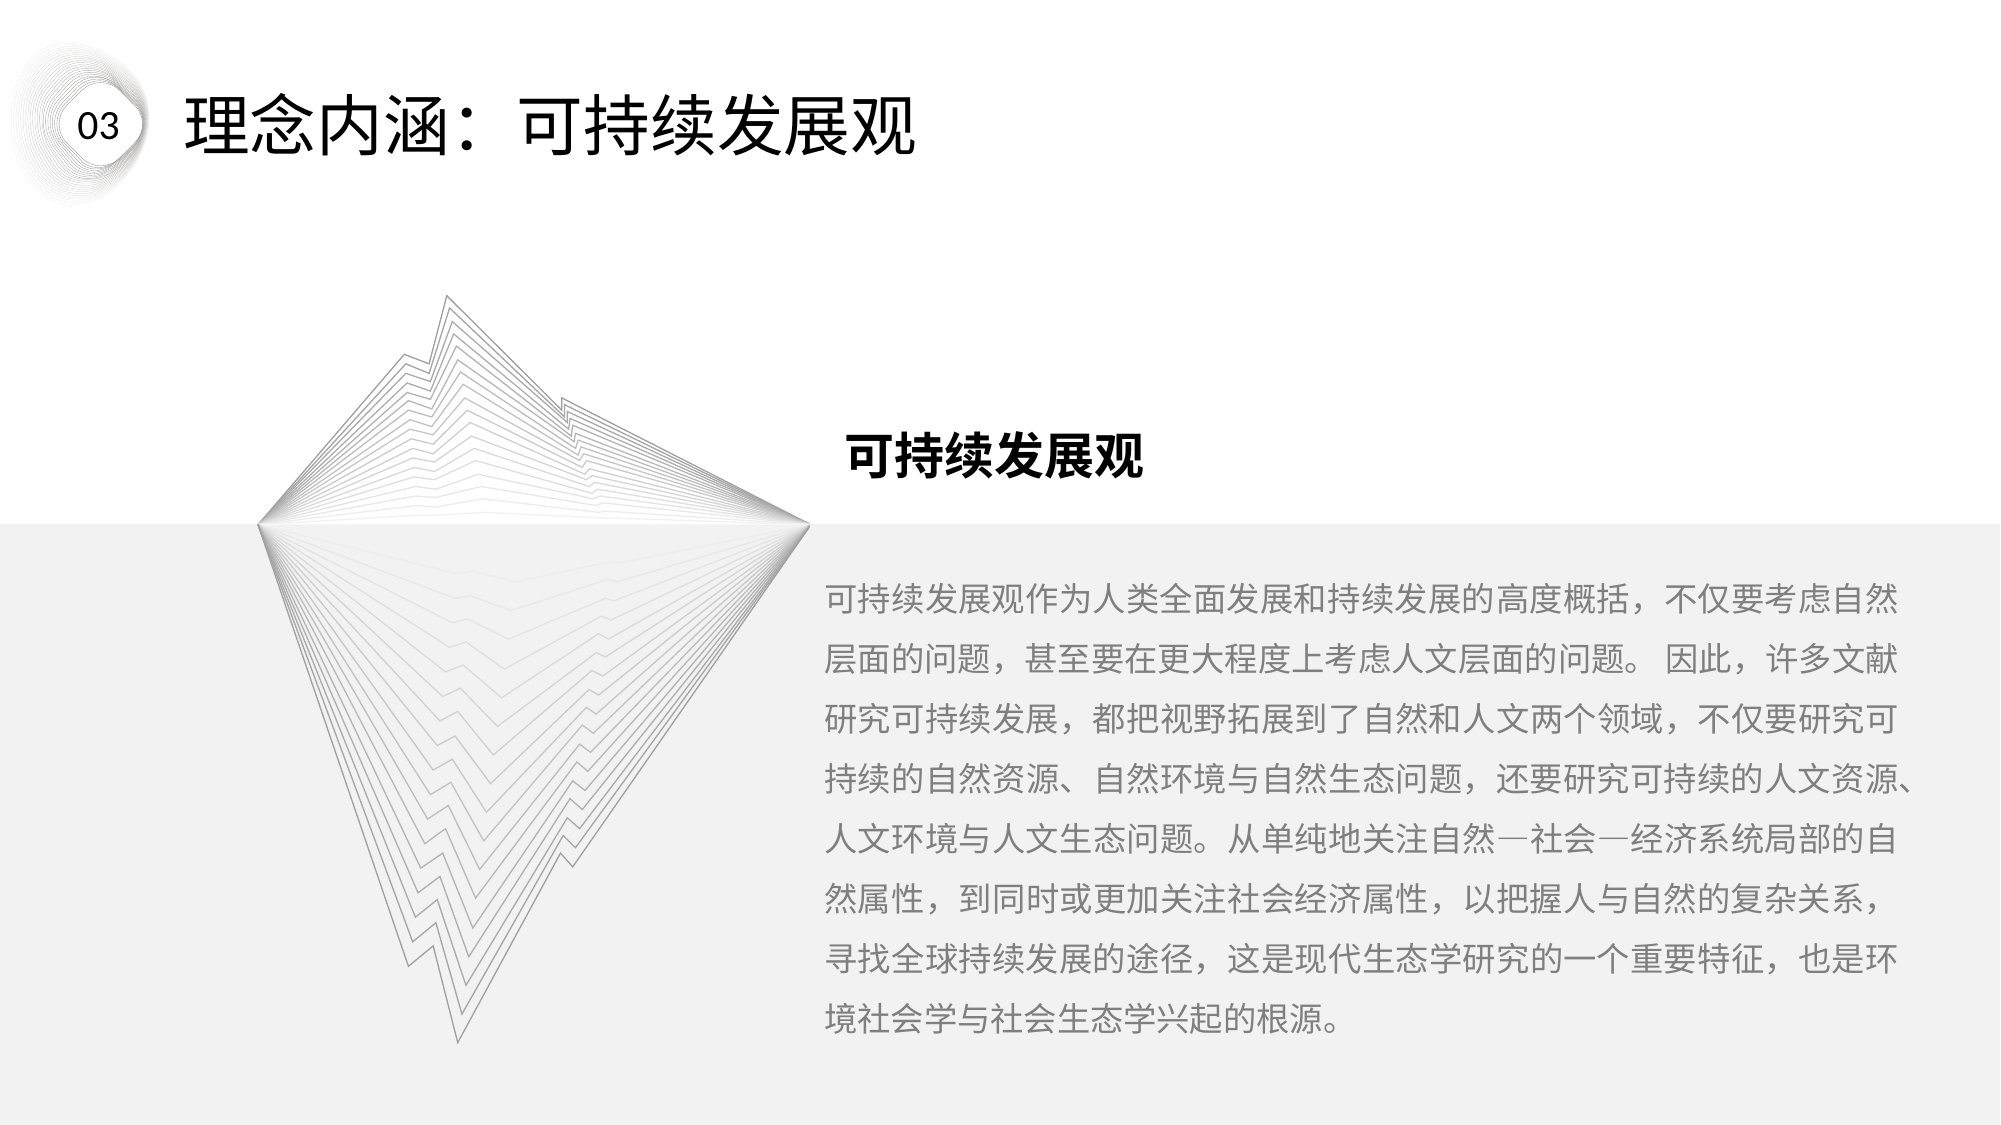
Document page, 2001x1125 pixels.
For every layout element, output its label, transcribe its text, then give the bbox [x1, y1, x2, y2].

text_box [10, 41, 936, 205]
picture [255, 295, 810, 1045]
text_box 可持续发展观 [829, 417, 1459, 493]
text_box 可持续发展观作为人类全面发展和持续发展的高度概括，不仅要考虑自然层面的问题，甚至要在更大程度上考虑人文层面的问题。 因此，许多文献研究可持续发展，都把视野拓展到了自然和人文两个领域，不仅要研究可持续的自然资源、自然环境与自然生态问题，还要研究可持续的人文资源、人文环境与人文生态问题。从单纯地关注自然—社会—经济系统局部的自然属性，到同时或更加关注社会经济属性，以把握人与自然的复杂关系，寻找全球持续发展的途径，这是现代生态学研究的一个重要特征，也是环境社会学与社会生态学兴起的根源。 [809, 551, 1914, 1046]
text_box [0, 523, 2000, 1125]
